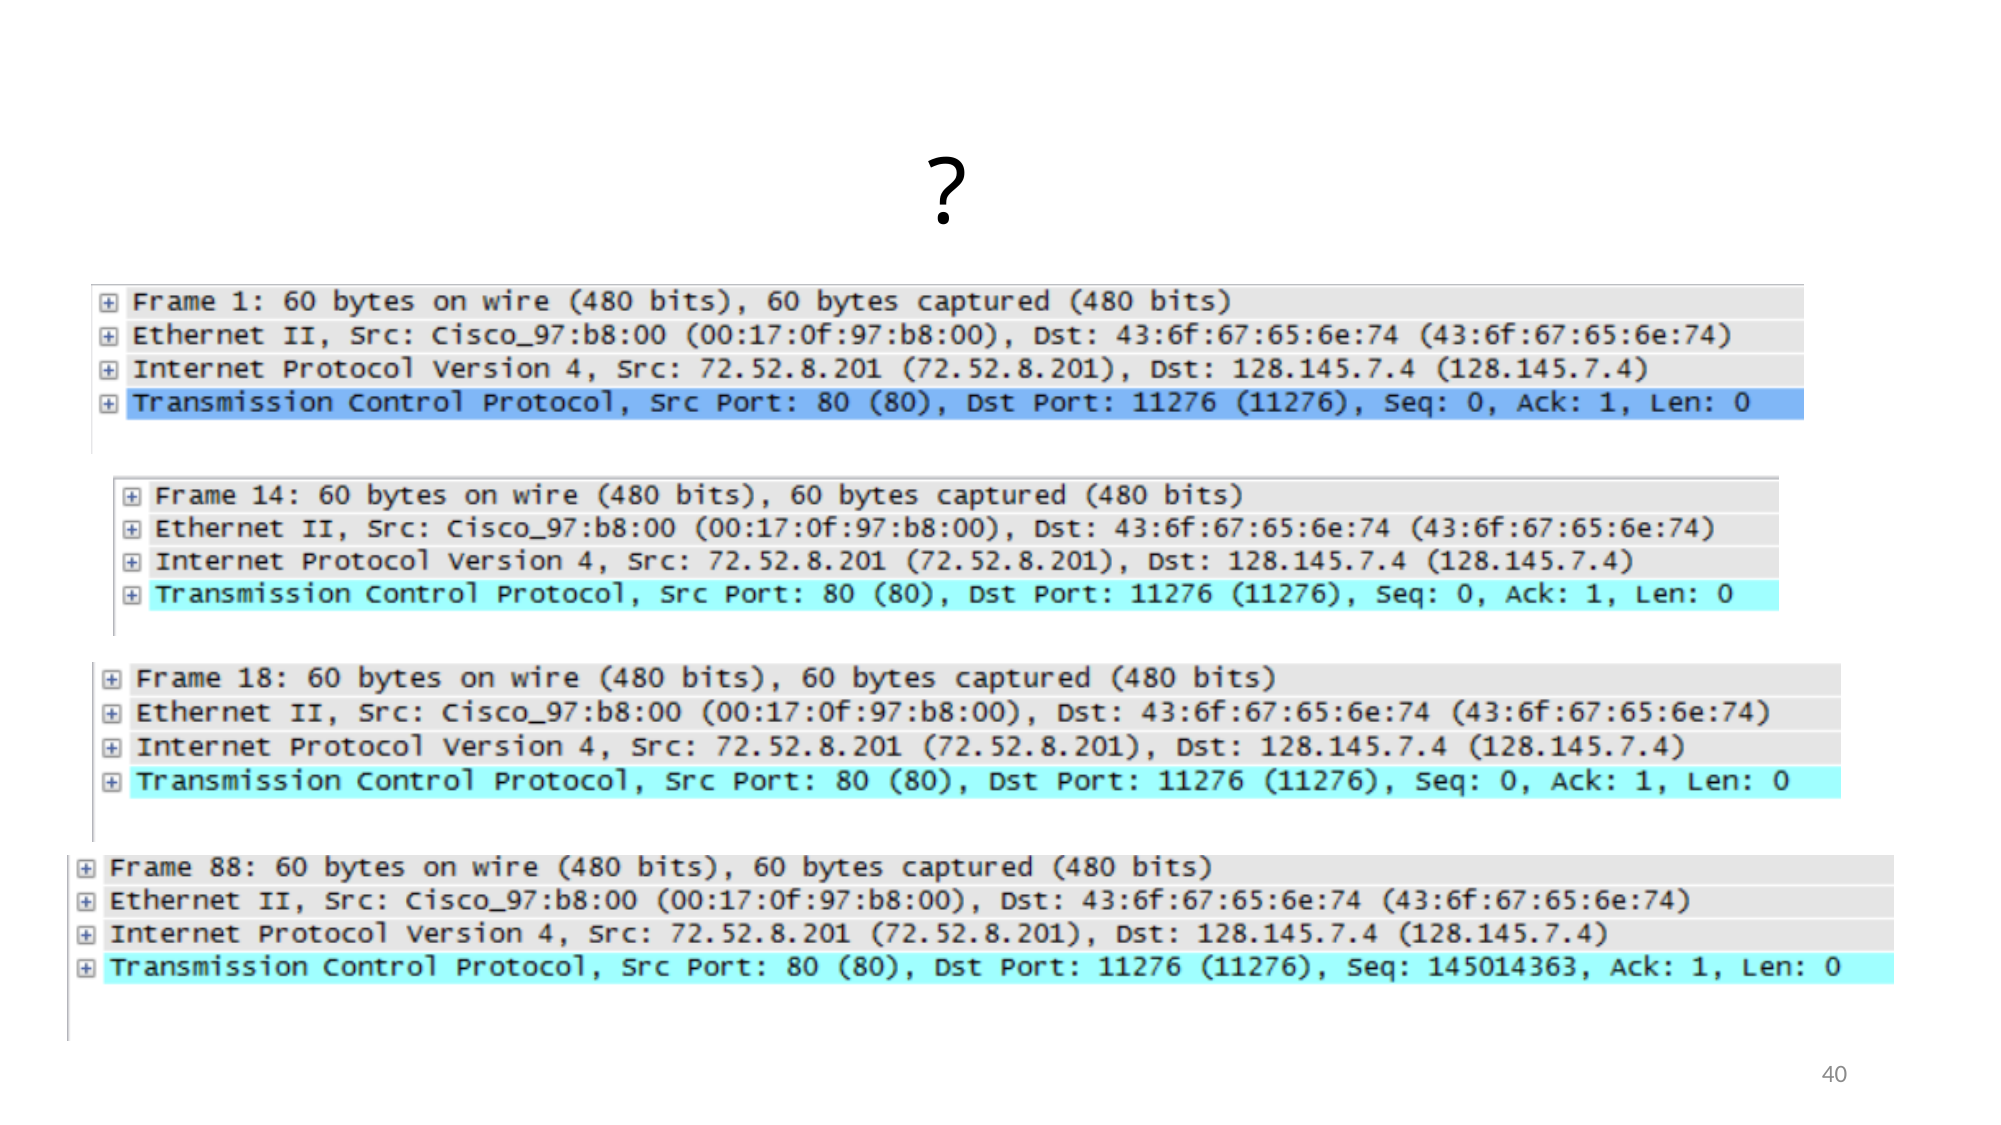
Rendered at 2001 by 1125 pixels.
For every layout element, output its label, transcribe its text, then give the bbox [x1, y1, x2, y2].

picture [66, 855, 1894, 1041]
text_box ? [162, 84, 1888, 303]
picture [91, 284, 1804, 454]
picture [113, 475, 1779, 636]
picture [92, 662, 1842, 842]
slide_number 40 [1412, 1042, 1863, 1103]
